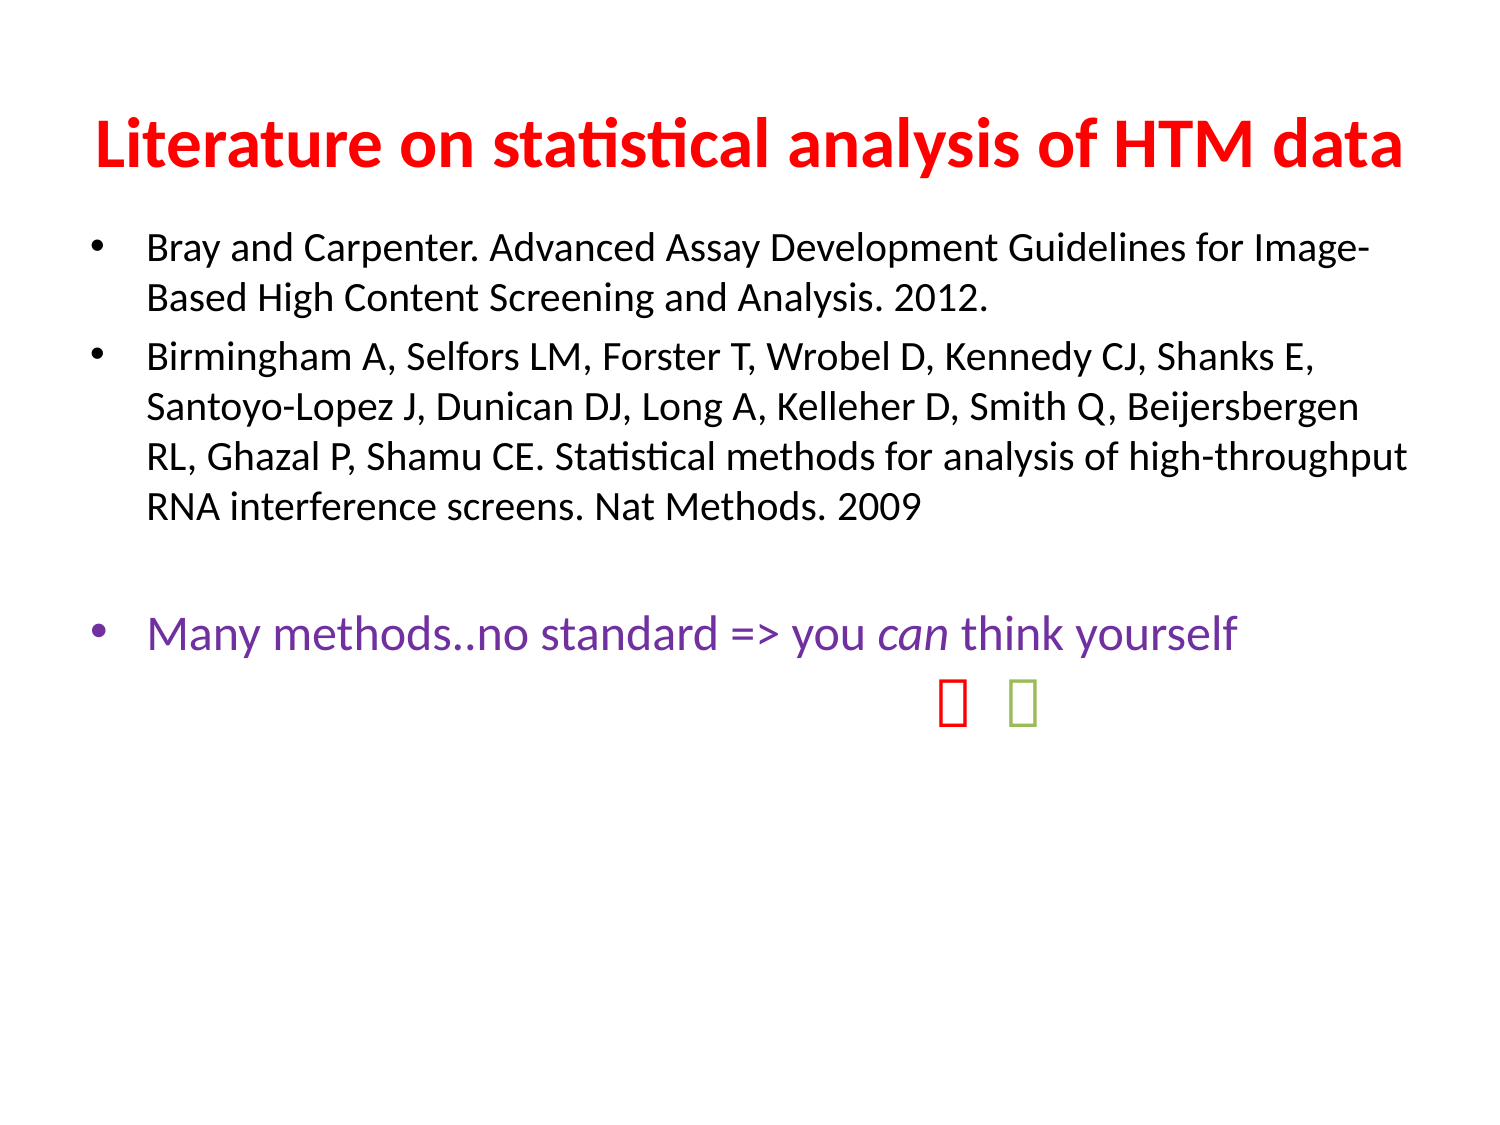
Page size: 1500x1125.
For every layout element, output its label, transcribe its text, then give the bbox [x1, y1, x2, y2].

list Bray and Carpenter. Advanced Assay Development Guidelines for Image-Based High Content Screening and Analysis. 2012. Birmingham A, Selfors LM, Forster T, Wrobel D, Kennedy CJ, Shanks E, Santoyo-Lopez J, Dunican DJ, Long A, Kelleher D, Smith Q, Beijersbergen RL, Ghazal P, Shamu CE. Statistical methods for analysis of high-throughput RNA interference screens. Nat Methods. 2009 Many methods..no standard => you can think yourself   [75, 212, 1425, 955]
title Literature on statistical analysis of HTM data [75, 45, 1425, 212]
